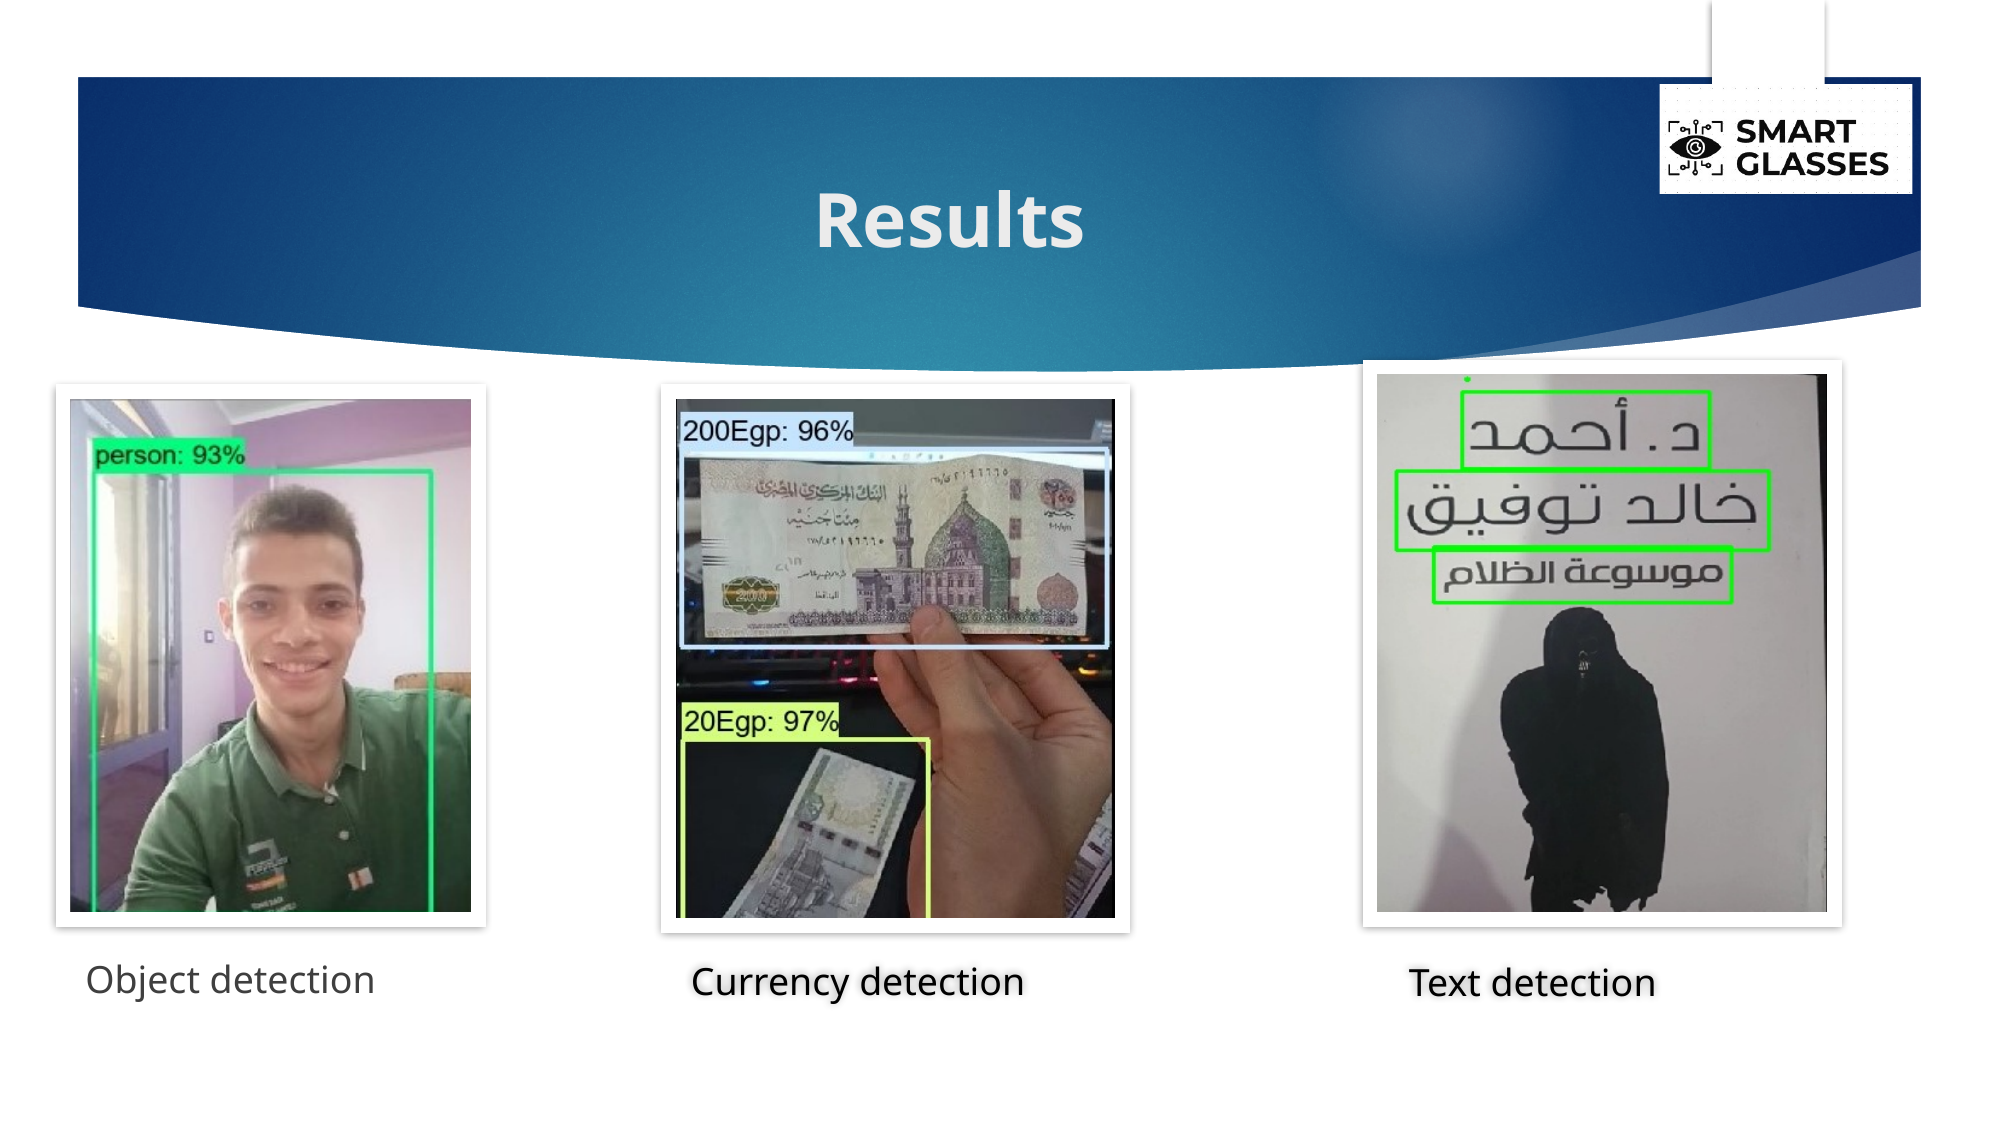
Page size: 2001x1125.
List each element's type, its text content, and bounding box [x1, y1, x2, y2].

list Object detection [70, 948, 544, 1073]
title Results [798, 125, 1367, 310]
picture [675, 398, 1116, 919]
text_box Text detection [1393, 919, 1868, 1045]
picture [1376, 373, 1828, 913]
text_box Currency detection [675, 918, 1149, 1043]
picture [70, 398, 472, 913]
picture [79, 78, 1920, 371]
